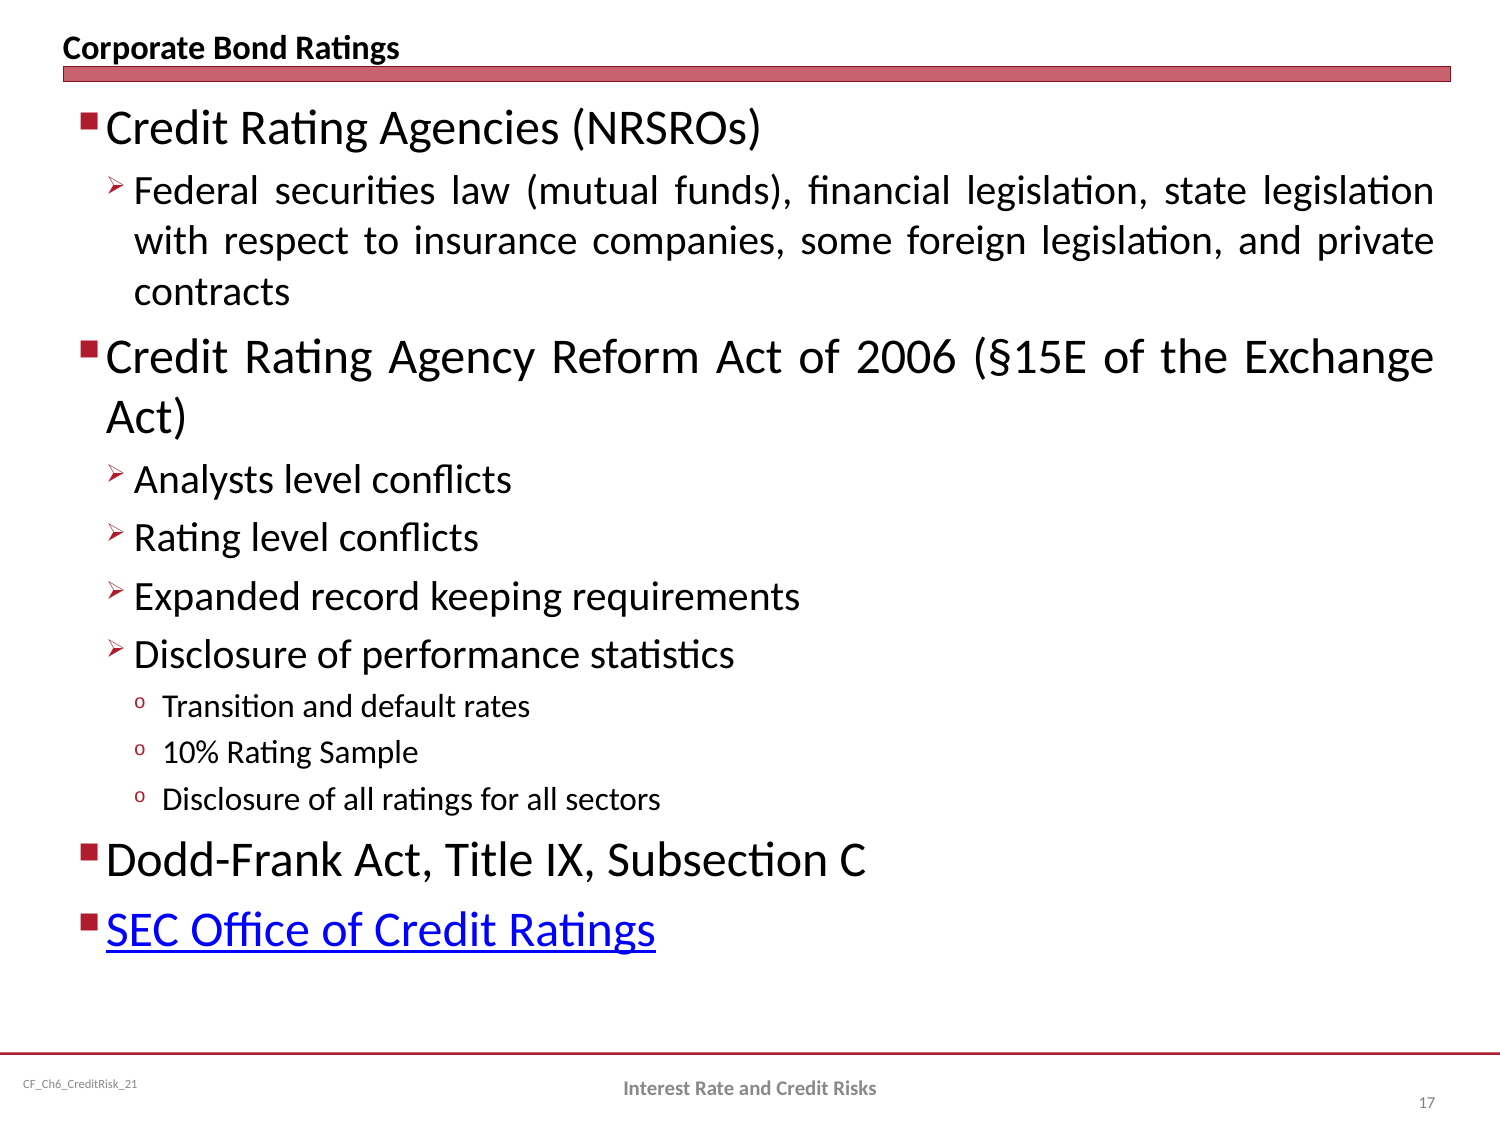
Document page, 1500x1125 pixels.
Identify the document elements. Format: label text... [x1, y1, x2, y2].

list Credit Rating Agencies (NRSROs) Federal securities law (mutual funds), financial legislation, state legislation with respect to insurance companies, some foreign legislation, and private contracts Credit Rating Agency Reform Act of 2006 (§15E of the Exchange Act) Analysts level conflicts Rating level conflicts Expanded record keeping requirements Disclosure of performance statistics Transition and default rates 10% Rating Sample Disclosure of all ratings for all sectors Dodd-Frank Act, Title IX, Subsection C SEC Office of Credit Ratings [63, 87, 1451, 1041]
title Corporate Bond Ratings [62, 6, 1451, 67]
slide_number 17 [1375, 1061, 1451, 1122]
footer Interest Rate and Credit Risks [512, 1056, 988, 1117]
